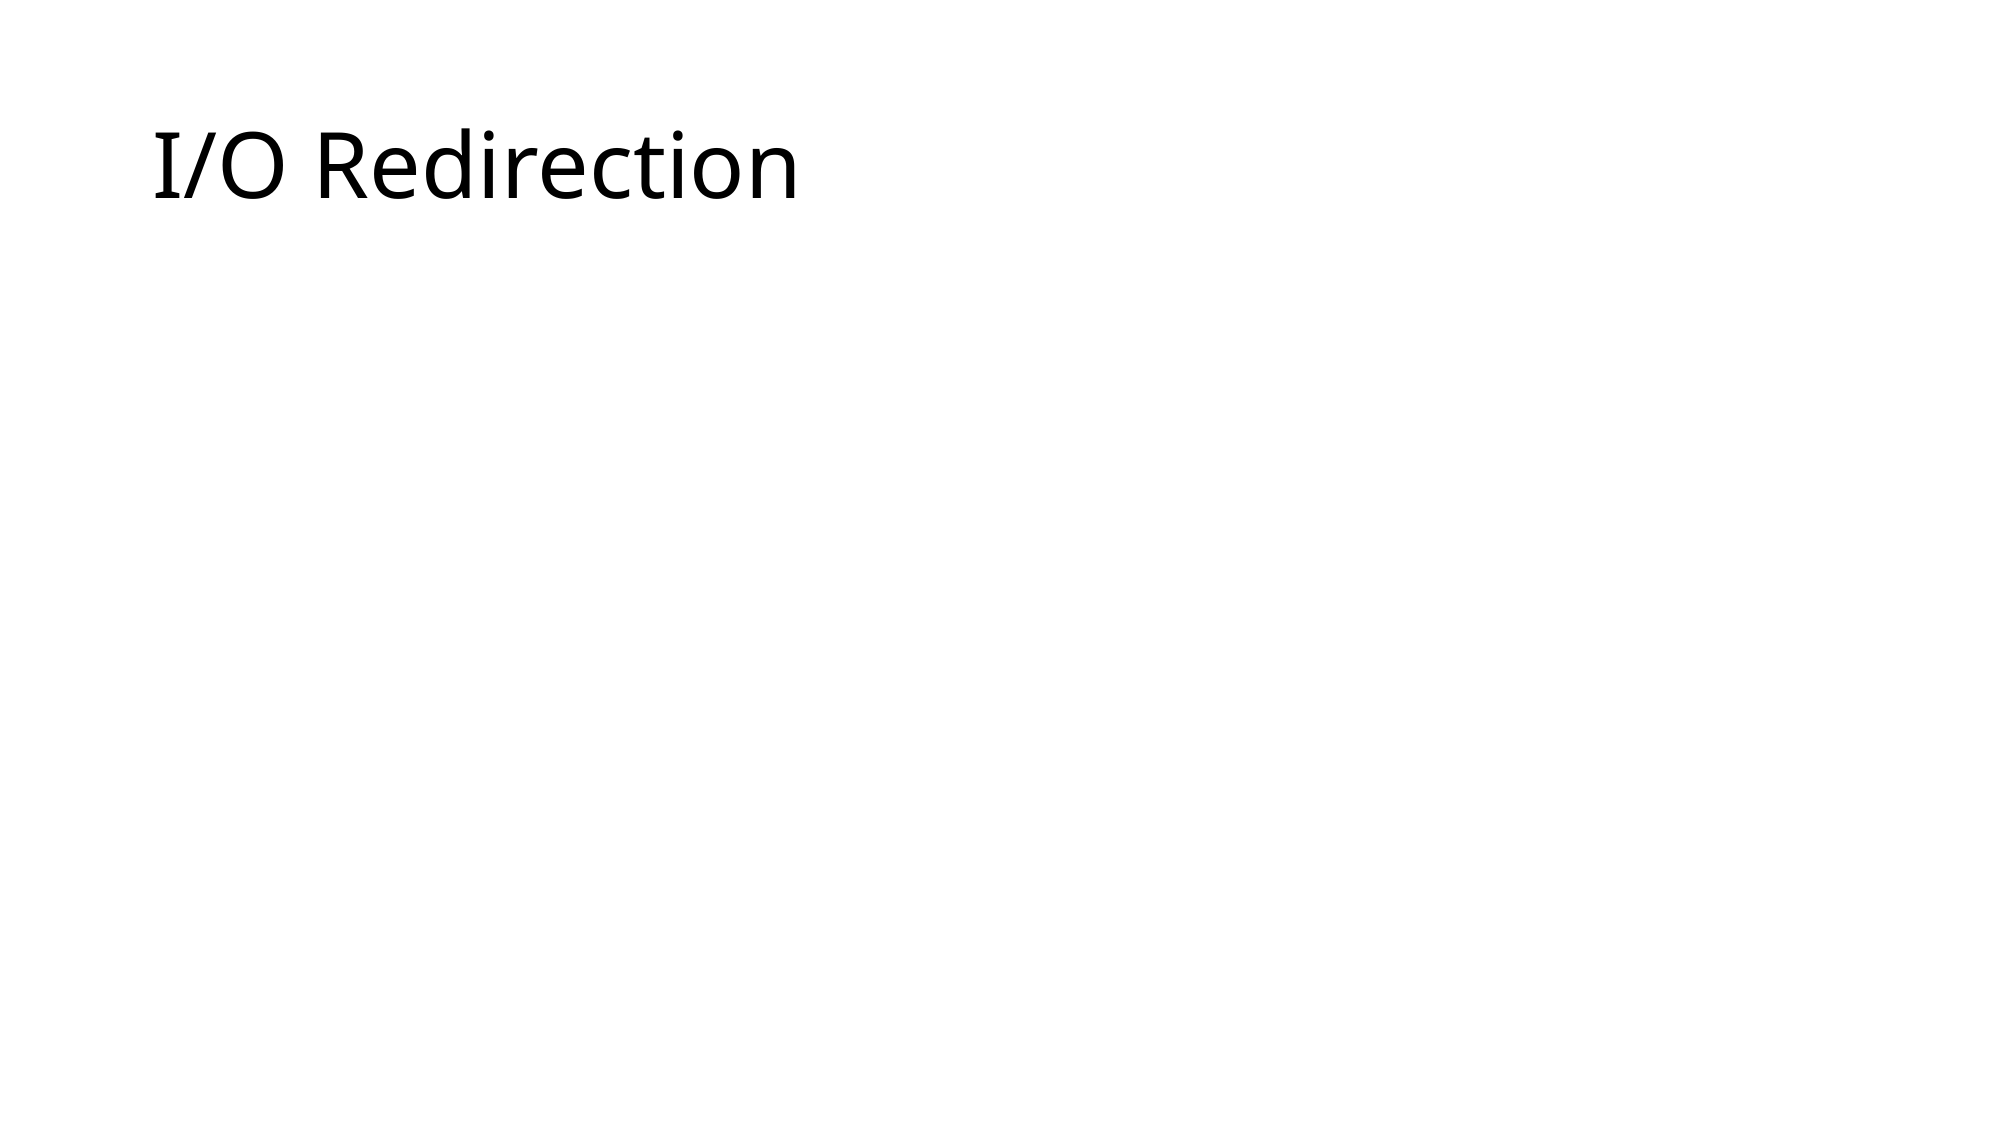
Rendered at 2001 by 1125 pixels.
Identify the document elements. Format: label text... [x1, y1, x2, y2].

title I/O Redirection [137, 59, 1863, 278]
